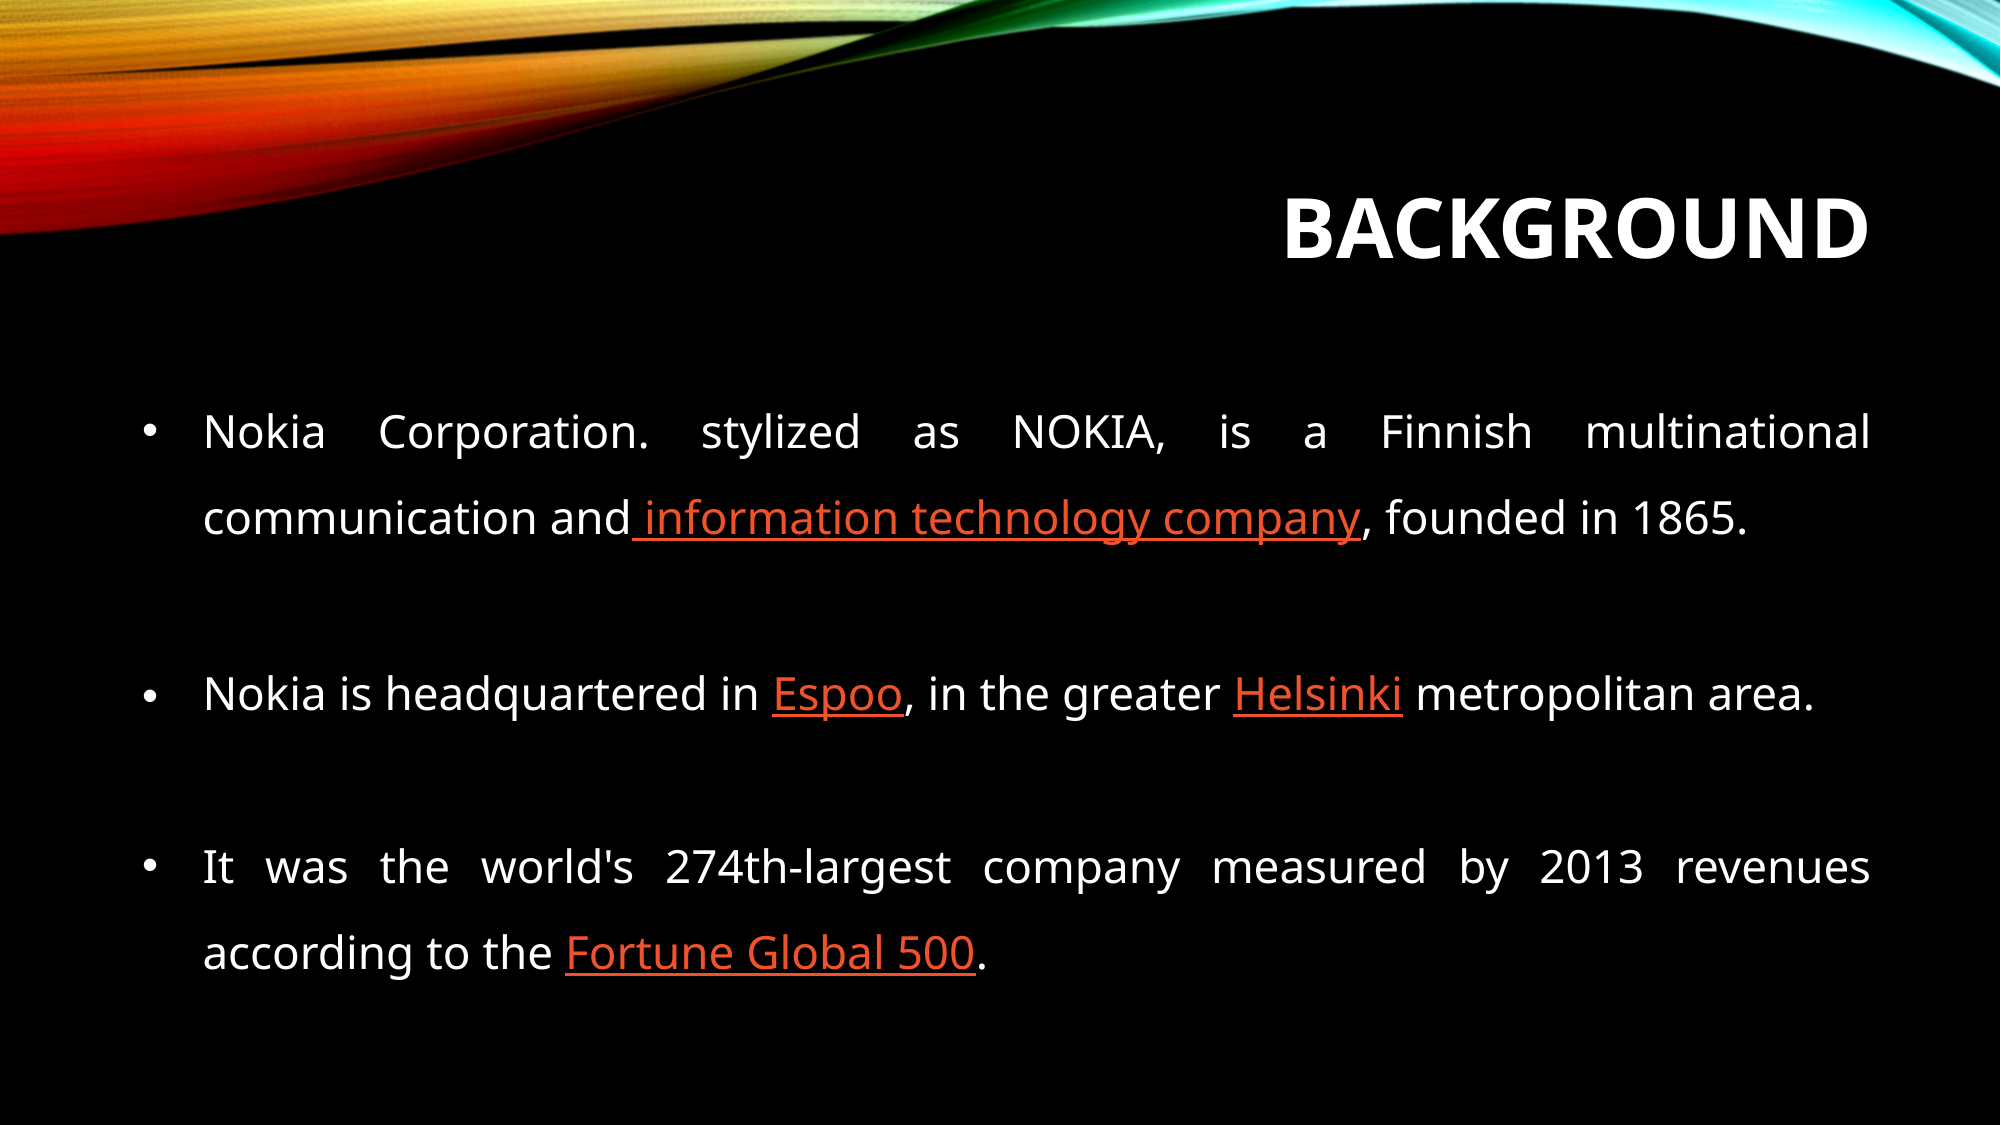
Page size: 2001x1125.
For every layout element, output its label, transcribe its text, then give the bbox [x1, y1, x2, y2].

list Nokia Corporation. stylized as NOKIA, is a Finnish multinational communication and information technology company, founded in 1865. Nokia is headquartered in Espoo, in the greater Helsinki metropolitan area. It was the world's 274th-largest company measured by 2013 revenues according to the Fortune Global 500. [112, 360, 1888, 1021]
title BACKGROUND [474, 125, 1888, 338]
picture [0, 0, 2000, 237]
